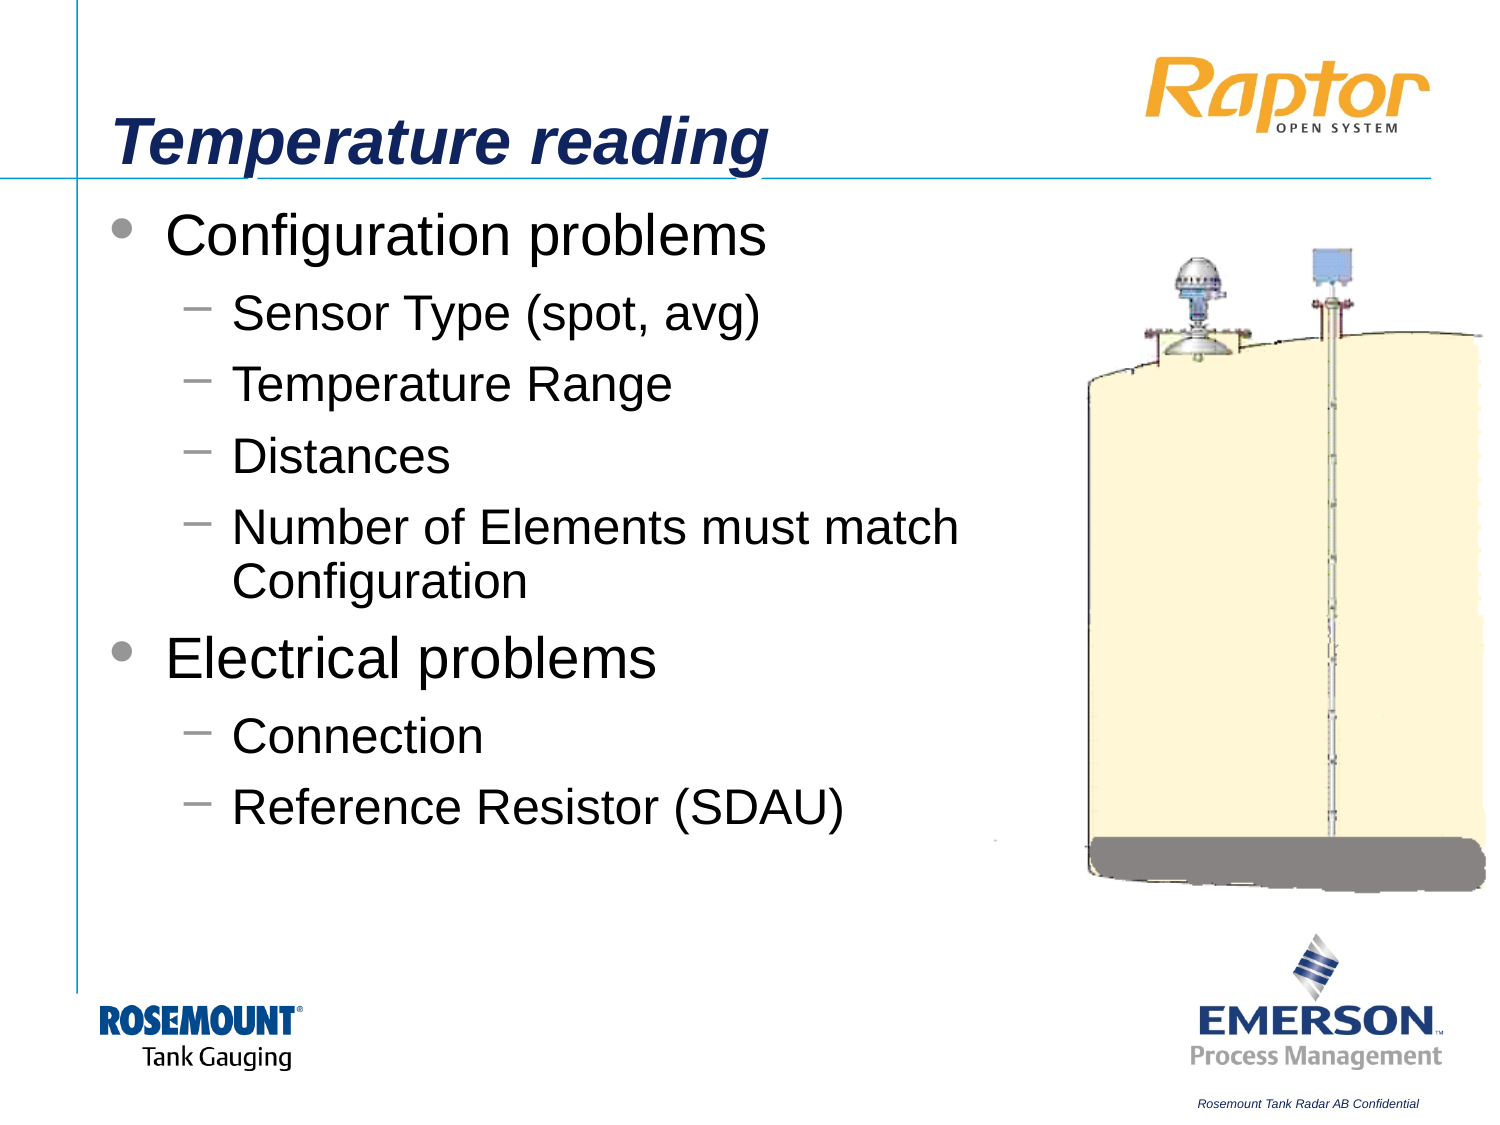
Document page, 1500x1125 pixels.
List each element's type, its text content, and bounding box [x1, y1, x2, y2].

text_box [957, 231, 1498, 918]
picture [1139, 54, 1436, 135]
picture [1173, 918, 1461, 1098]
list Configuration problems Sensor Type (spot, avg) Temperature Range Distances Number of Elements must match Configuration Electrical problems Connection Reference Resistor (SDAU) [93, 197, 1011, 944]
title Temperature reading [95, 66, 1342, 186]
picture [100, 1005, 303, 1071]
